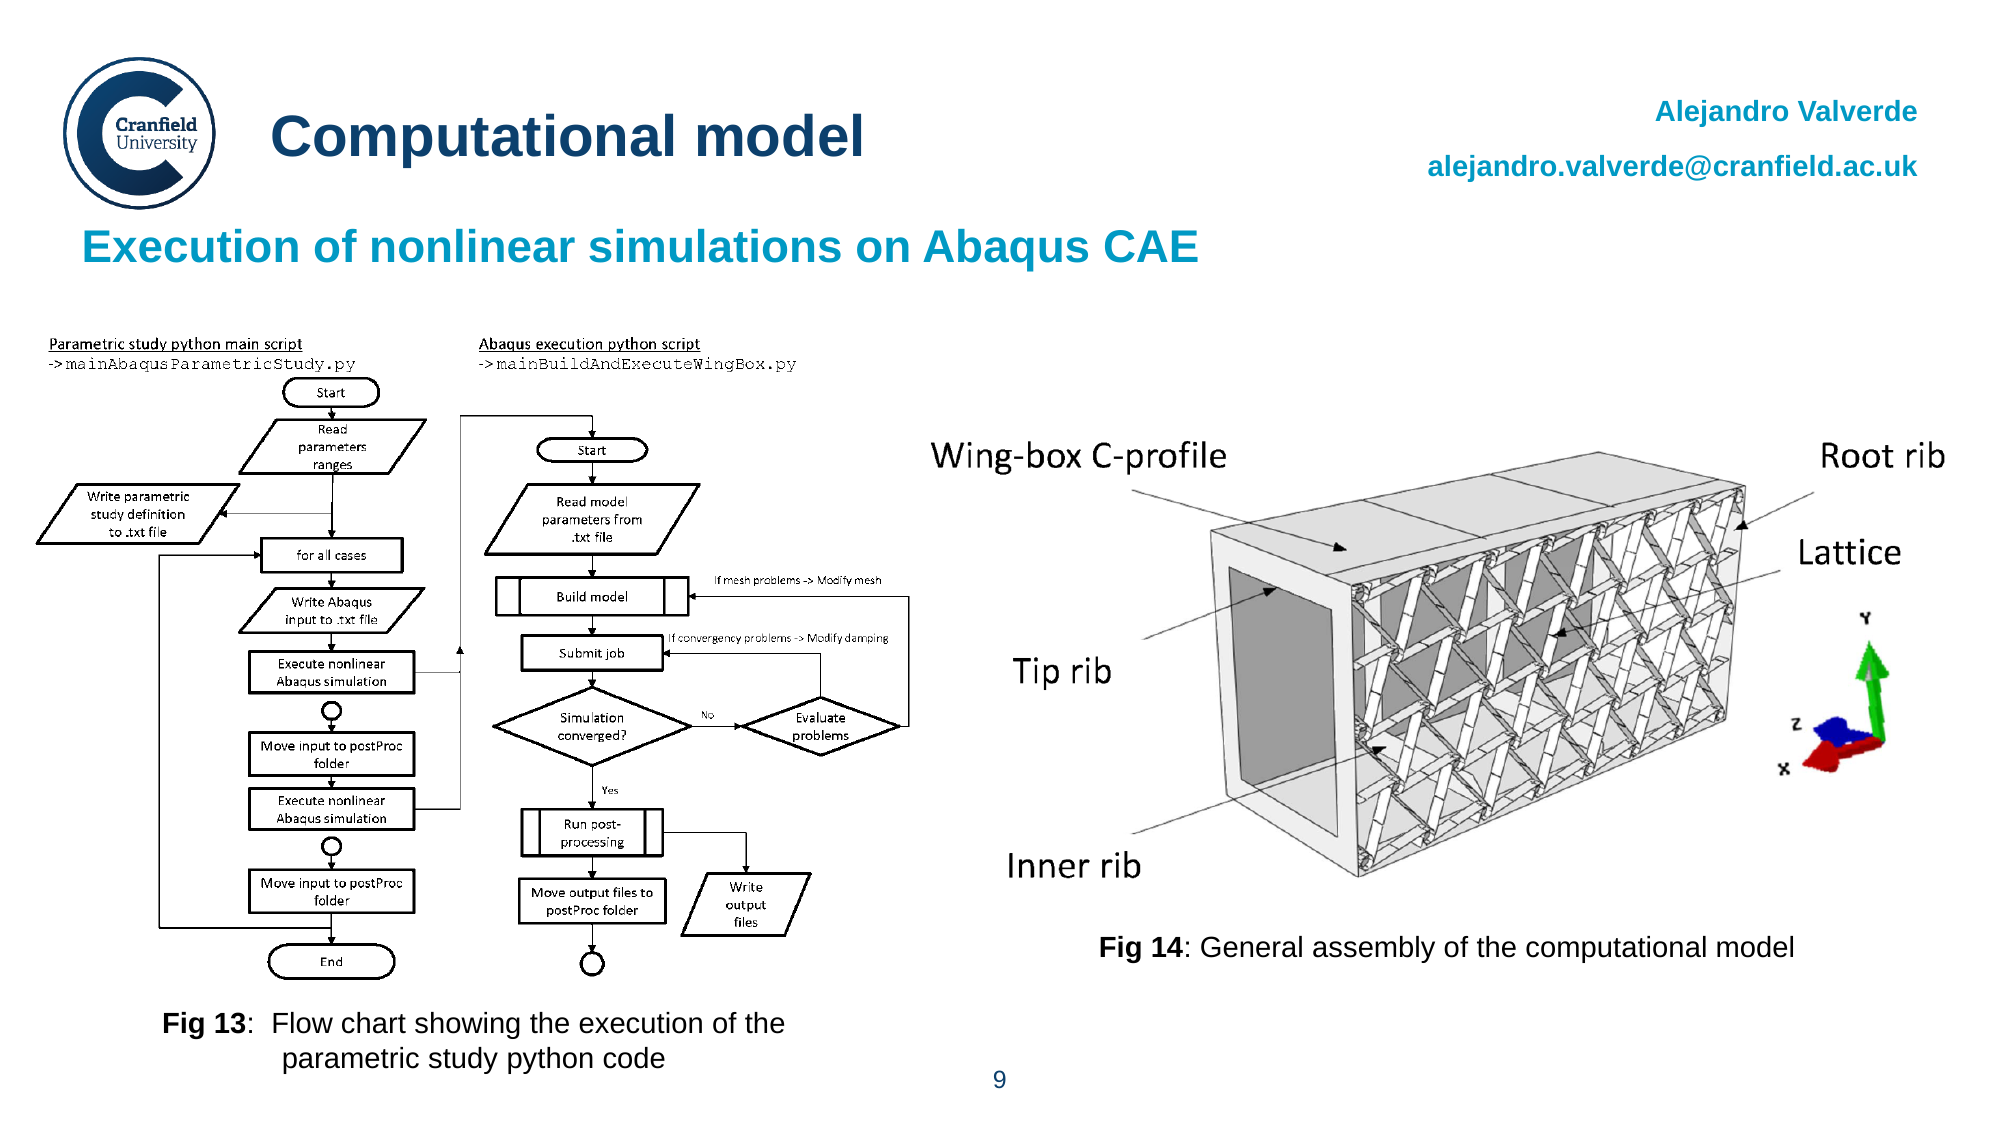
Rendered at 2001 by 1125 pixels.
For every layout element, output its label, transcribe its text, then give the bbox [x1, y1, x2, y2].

picture [59, 53, 219, 213]
text_box Fig 14: General assembly of the computational model [1006, 921, 1889, 971]
list Computational model [255, 66, 1346, 208]
text_box Fig 13: Flow chart showing the execution of the parametric study python code [105, 998, 844, 1083]
list Execution of nonlinear simulations on Abaqus CAE [66, 208, 1934, 281]
picture [31, 313, 1978, 998]
list Alejandro Valverde alejandro.valverde@cranfield.ac.uk [1346, 66, 1933, 208]
